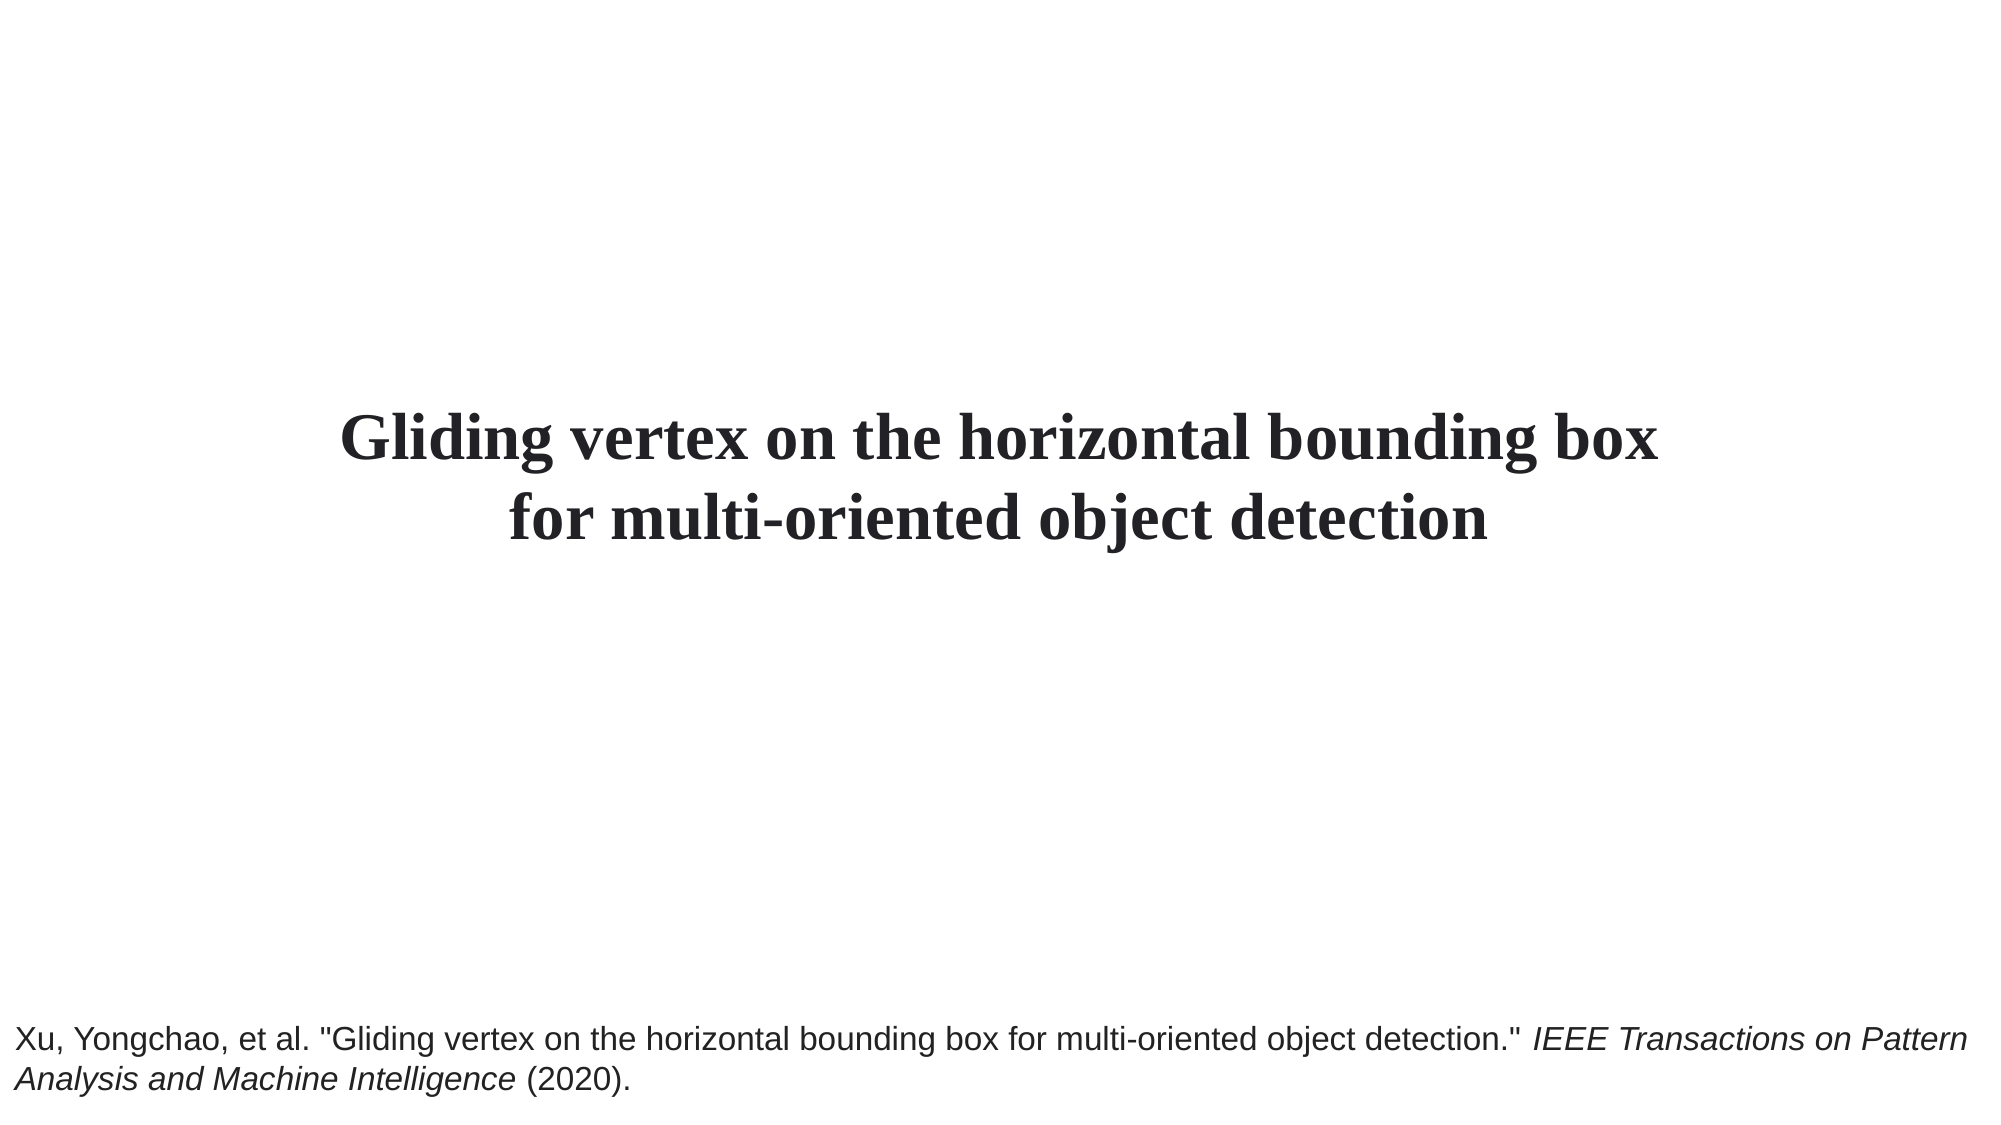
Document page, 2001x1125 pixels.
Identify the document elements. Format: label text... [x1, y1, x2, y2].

text_box Xu, Yongchao, et al. "Gliding vertex on the horizontal bounding box for multi-oriented object detection." IEEE Transactions on Pattern Analysis and Machine Intelligence (2020). [0, 1010, 2000, 1105]
text_box Gliding vertex on the horizontal bounding box for multi-oriented object detection [316, 385, 1684, 561]
